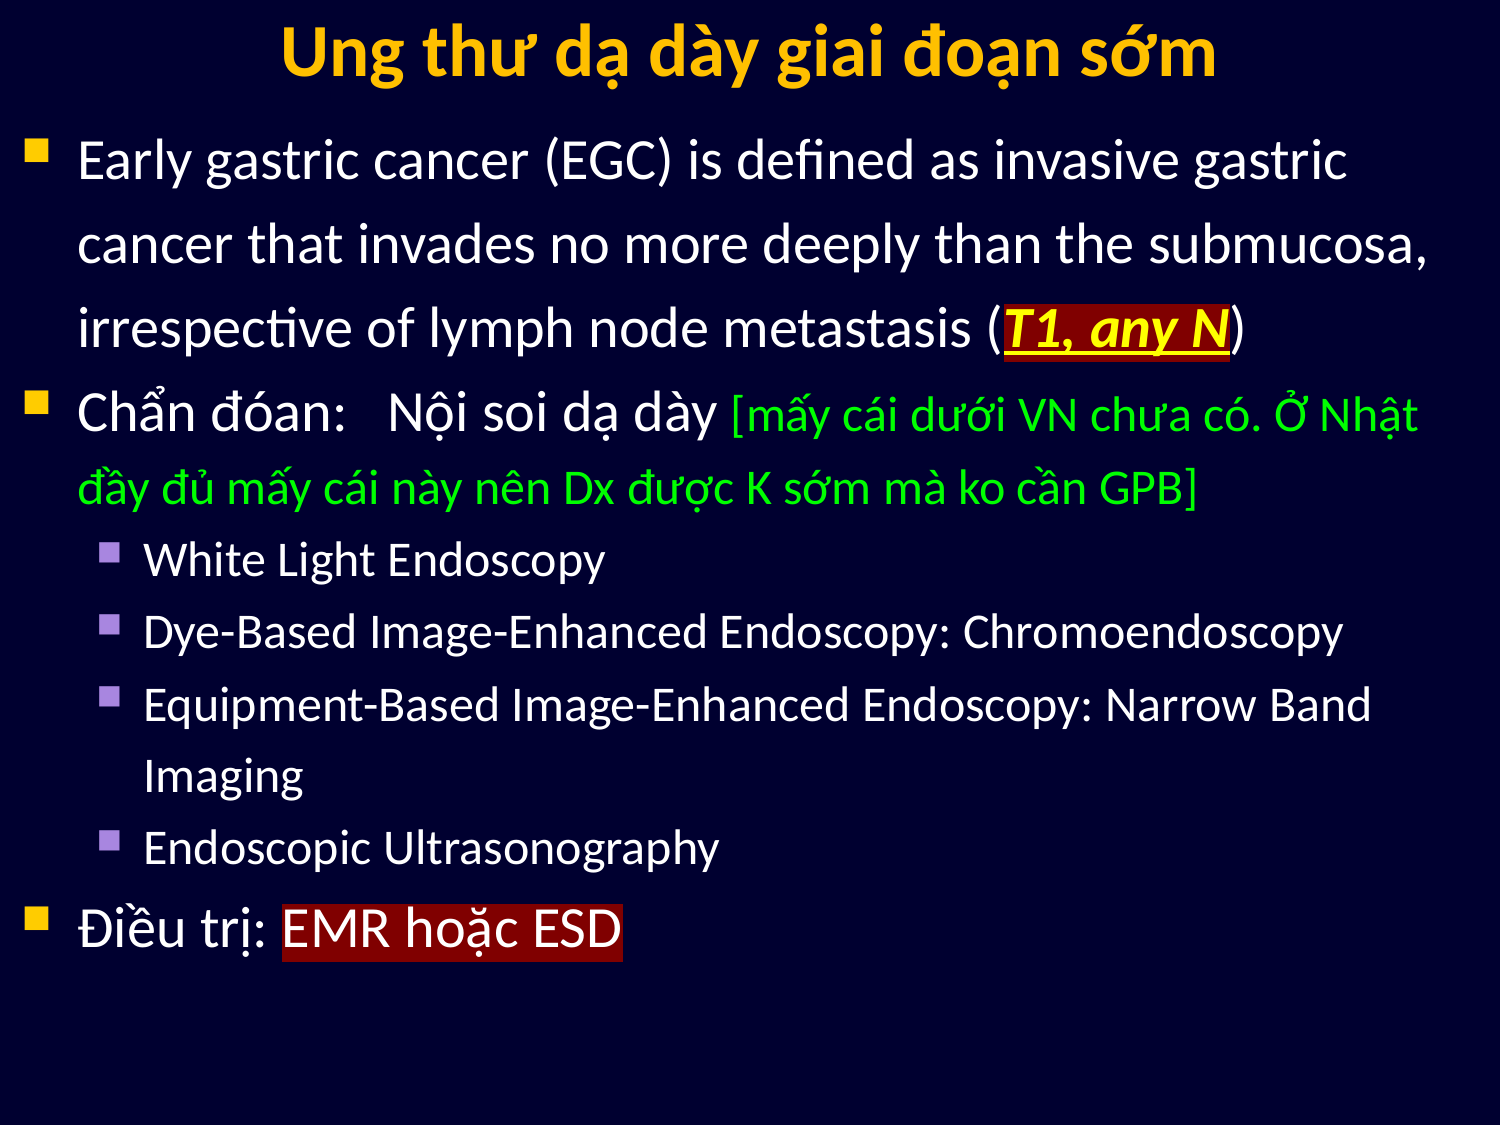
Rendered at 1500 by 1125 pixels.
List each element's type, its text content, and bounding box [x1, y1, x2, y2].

title Ung thư dạ dày giai đoạn sớm [74, 0, 1426, 99]
list Early gastric cancer (EGC) is defined as invasive gastric cancer that invades no more deeply than the submucosa, irrespective of lymph node metastasis (T1, any N) Chẩn đóan: Nội soi dạ dày [mấy cái dưới VN chưa có. Ở Nhật đầy đủ mấy cái này nên Dx được K sớm mà ko cần GPB] White Light Endoscopy Dye-Based Image-Enhanced Endoscopy: Chromoendoscopy Equipment-Based Image-Enhanced Endoscopy: Narrow Band Imaging Endoscopic Ultrasonography Điều trị: EMR hoặc ESD [5, 99, 1494, 1120]
